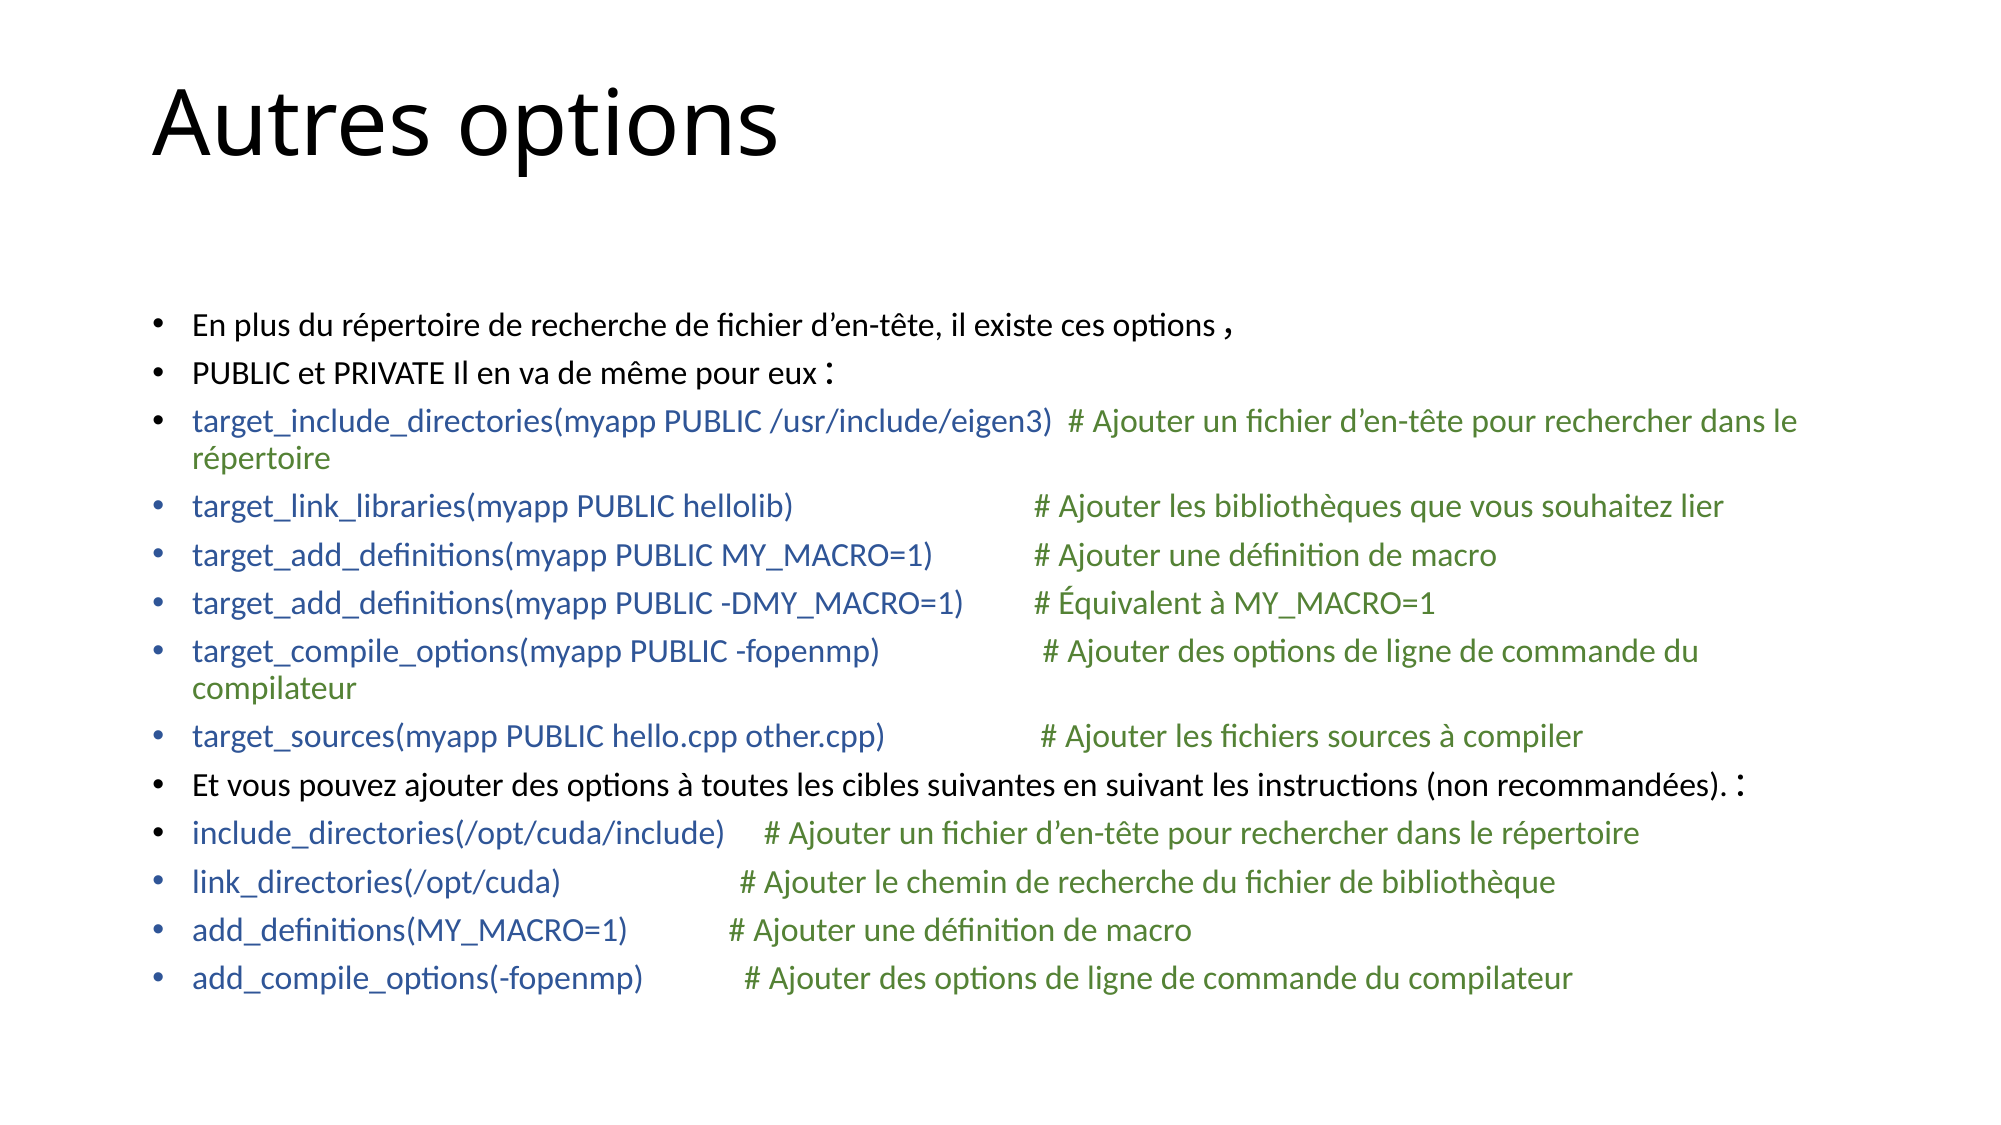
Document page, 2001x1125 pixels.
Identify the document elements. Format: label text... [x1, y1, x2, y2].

title Autres options [137, 59, 1863, 278]
list En plus du répertoire de recherche de fichier d’en-tête, il existe ces options， PUBLIC et PRIVATE Il en va de même pour eux： target_include_directories(myapp PUBLIC /usr/include/eigen3) # Ajouter un fichier d’en-tête pour rechercher dans le répertoire target_link_libraries(myapp PUBLIC hellolib) # Ajouter les bibliothèques que vous souhaitez lier target_add_definitions(myapp PUBLIC MY_MACRO=1) # Ajouter une définition de macro target_add_definitions(myapp PUBLIC -DMY_MACRO=1) # Équivalent à MY_MACRO=1 target_compile_options(myapp PUBLIC -fopenmp) # Ajouter des options de ligne de commande du compilateur target_sources(myapp PUBLIC hello.cpp other.cpp) # Ajouter les fichiers sources à compiler Et vous pouvez ajouter des options à toutes les cibles suivantes en suivant les instructions (non recommandées).： include_directories(/opt/cuda/include) # Ajouter un fichier d’en-tête pour rechercher dans le répertoire link_directories(/opt/cuda) # Ajouter le chemin de recherche du fichier de bibliothèque add_definitions(MY_MACRO=1) # Ajouter une définition de macro add_compile_options(-fopenmp) # Ajouter des options de ligne de commande du compilateur [137, 299, 1863, 1014]
